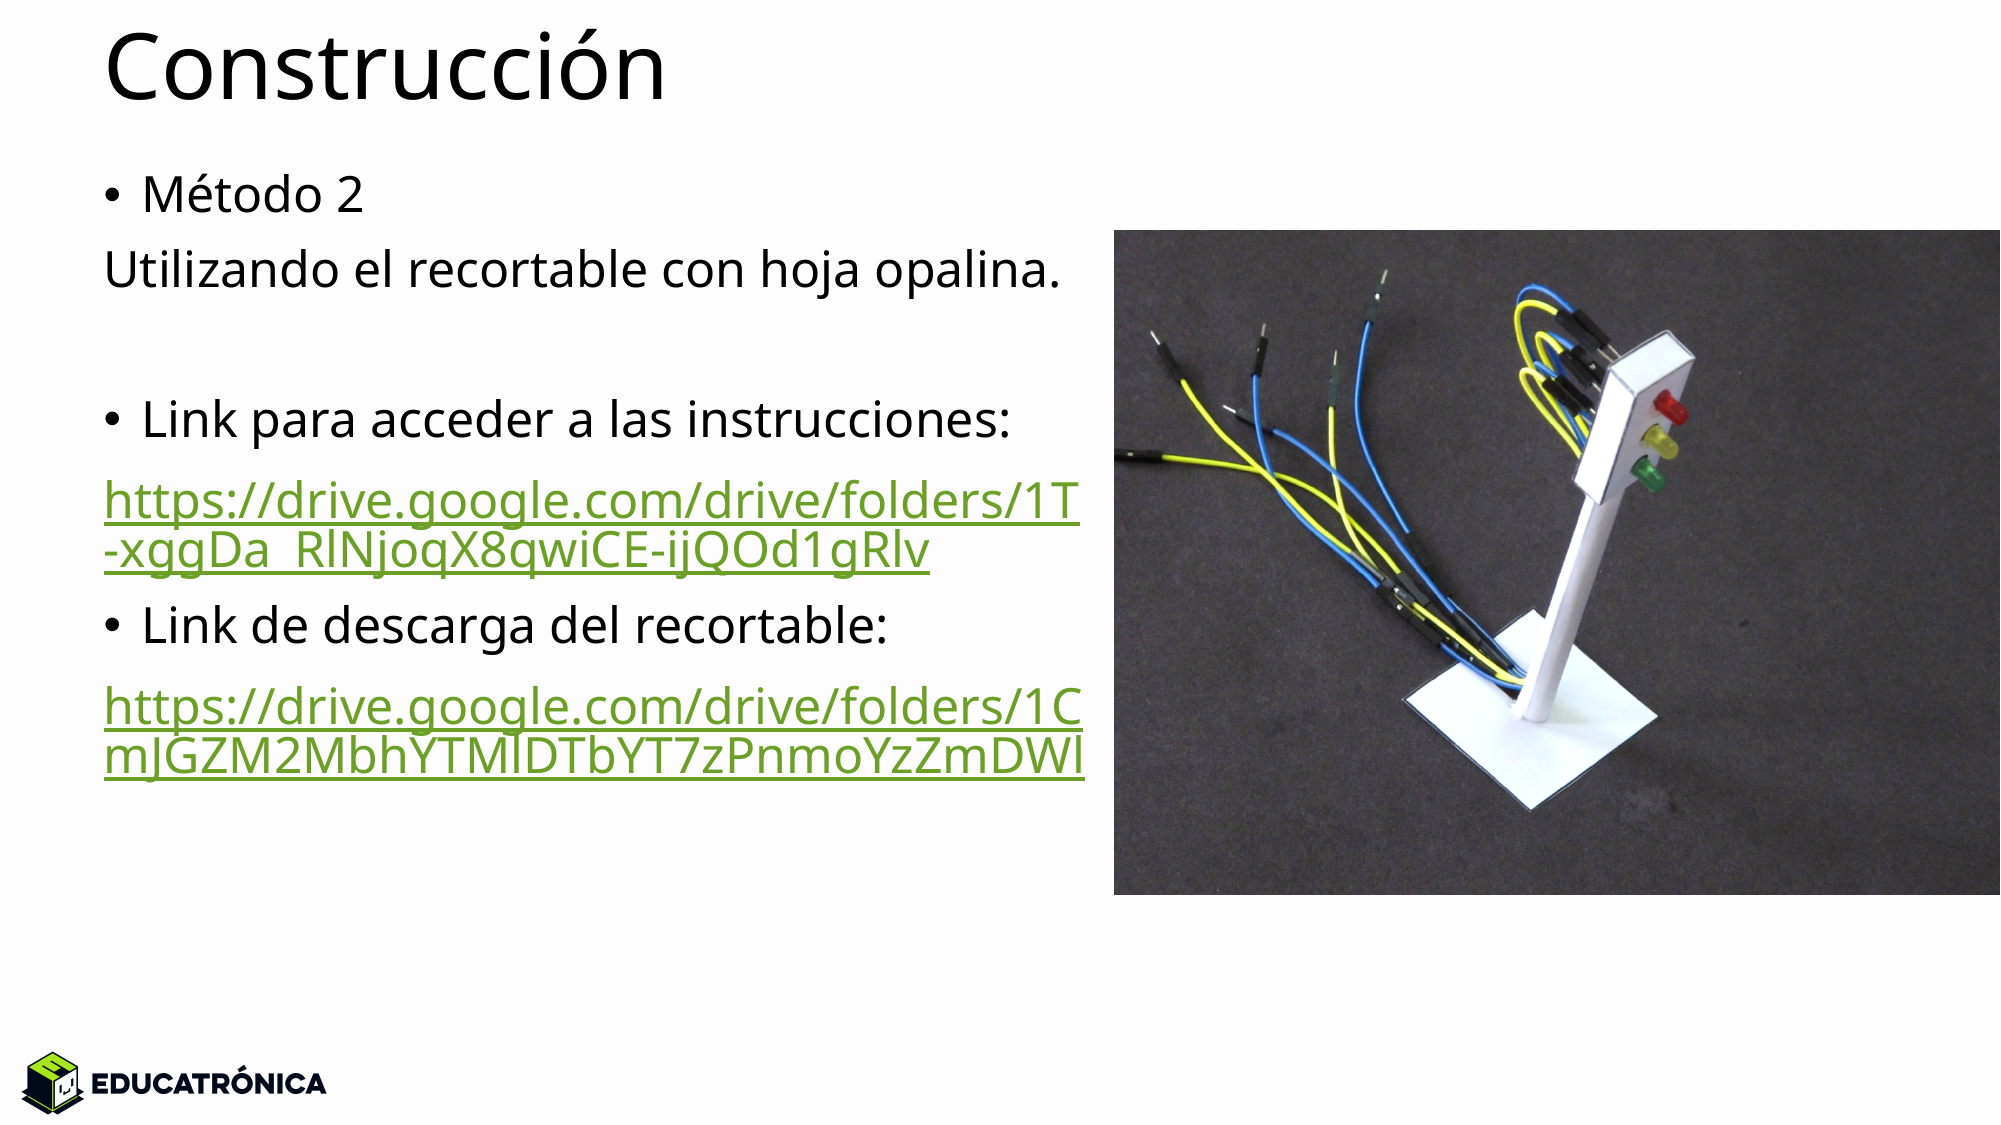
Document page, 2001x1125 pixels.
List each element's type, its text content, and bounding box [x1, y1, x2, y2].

picture [19, 1048, 330, 1118]
title Construcción [88, 7, 1912, 133]
picture [1114, 230, 2000, 895]
list Método 2 Utilizando el recortable con hoja opalina. Link para acceder a las instrucciones: https://drive.google.com/drive/folders/1T-xggDa_RlNjoqX8qwiCE-ijQOd1gRlv Link de descarga del recortable: https://drive.google.com/drive/folders/1CmJGZM2MbhYTMlDTbYT7zPnmoYzZmDWl [88, 162, 1106, 1037]
